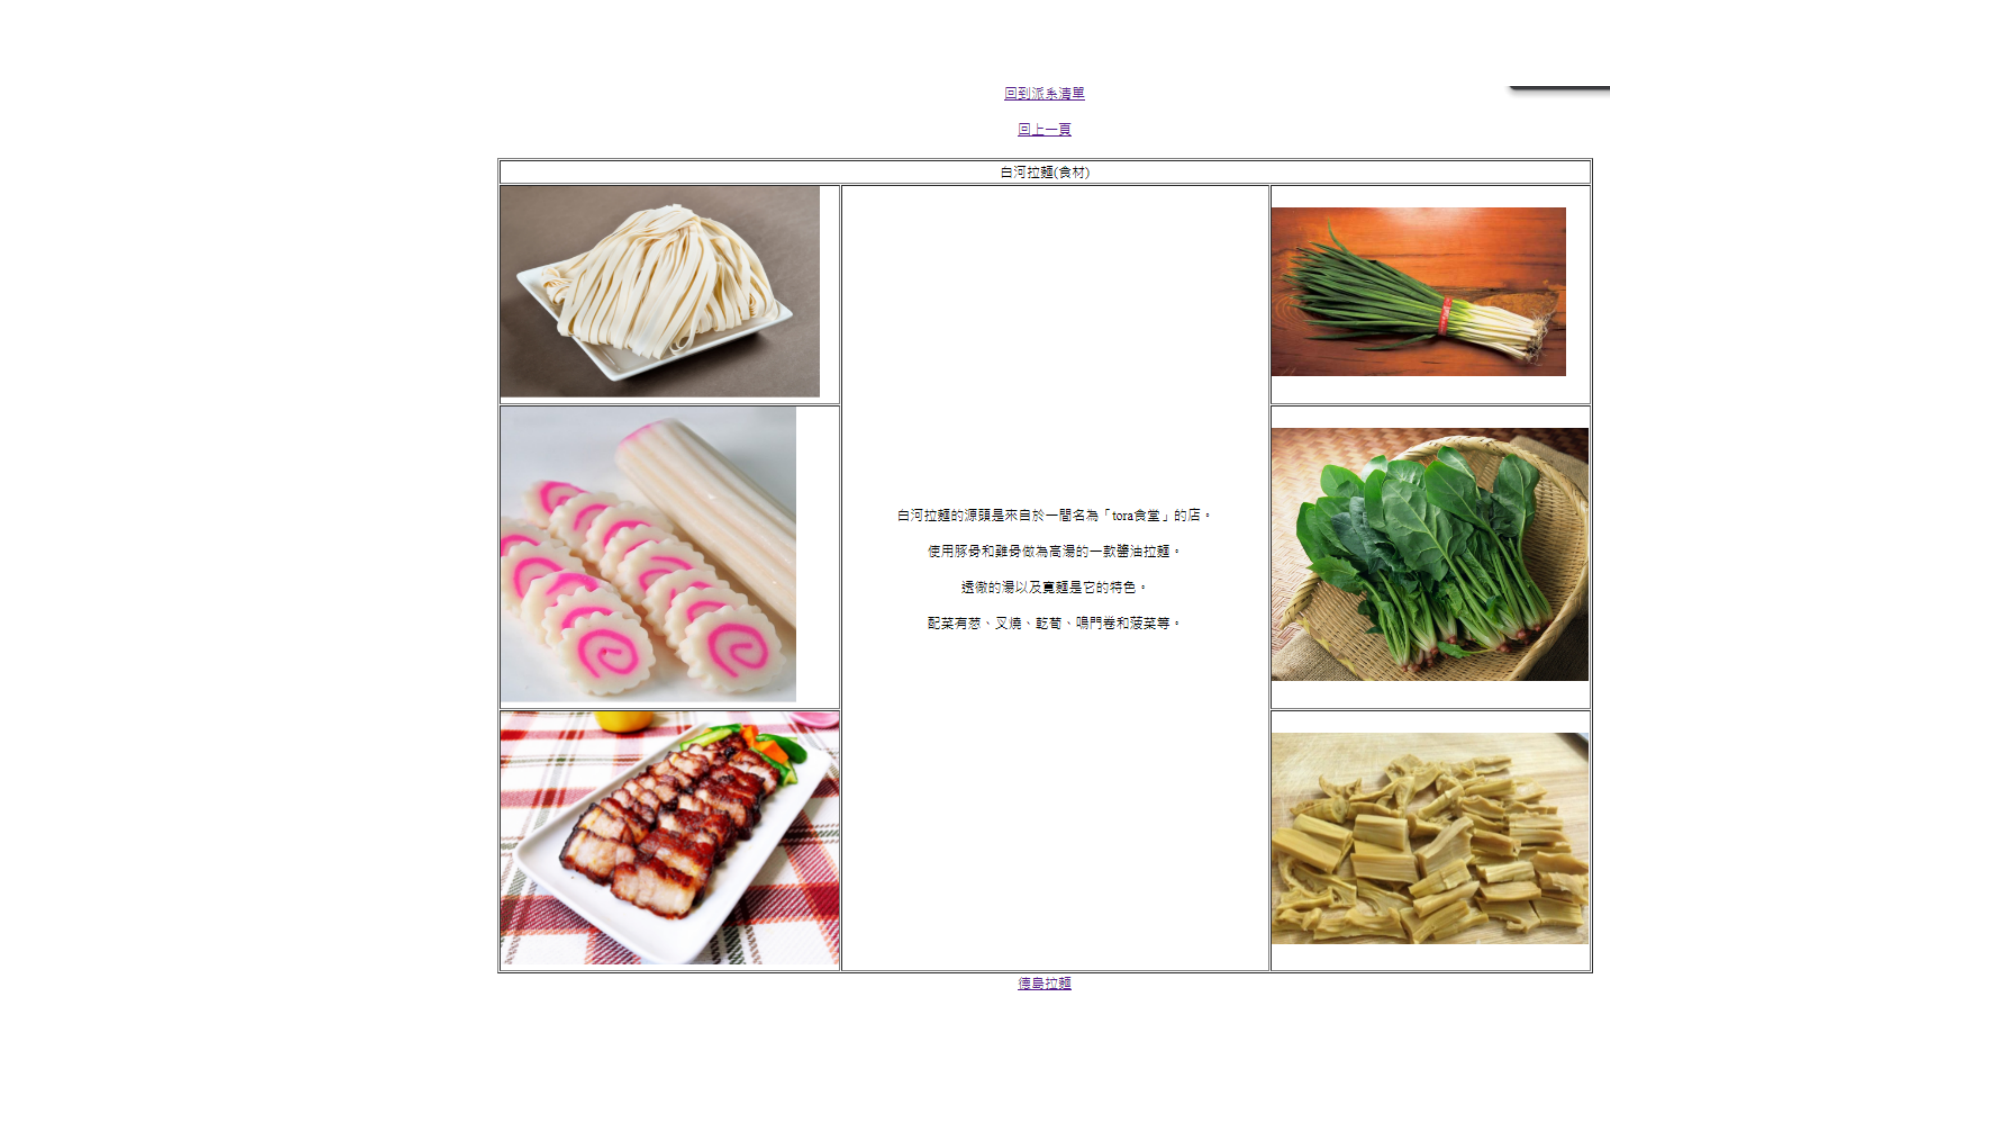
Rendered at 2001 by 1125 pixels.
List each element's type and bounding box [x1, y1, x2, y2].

list [476, 86, 1610, 1014]
